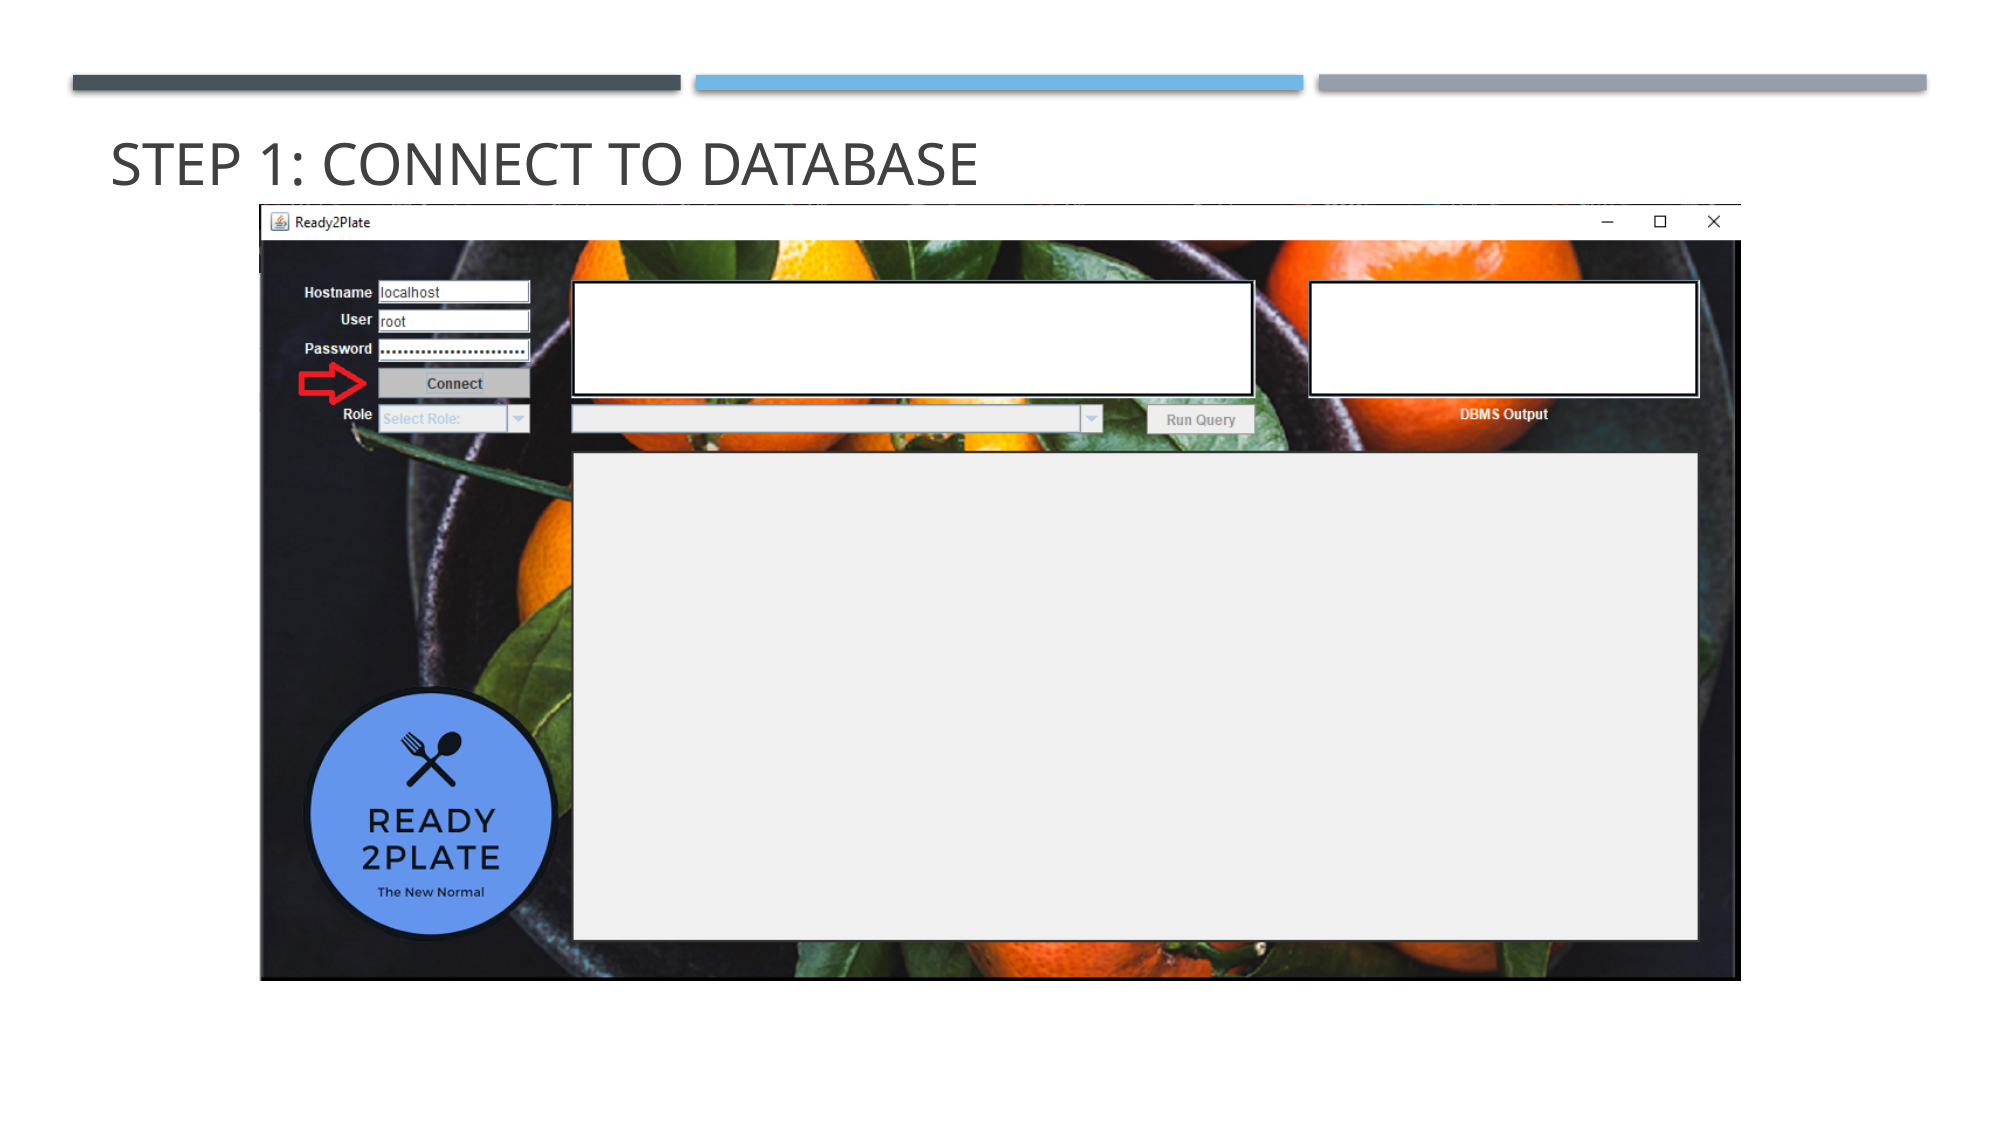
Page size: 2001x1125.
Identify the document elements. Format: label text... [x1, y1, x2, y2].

title Step 1: Connect to Database [95, 115, 1905, 205]
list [258, 203, 1741, 981]
